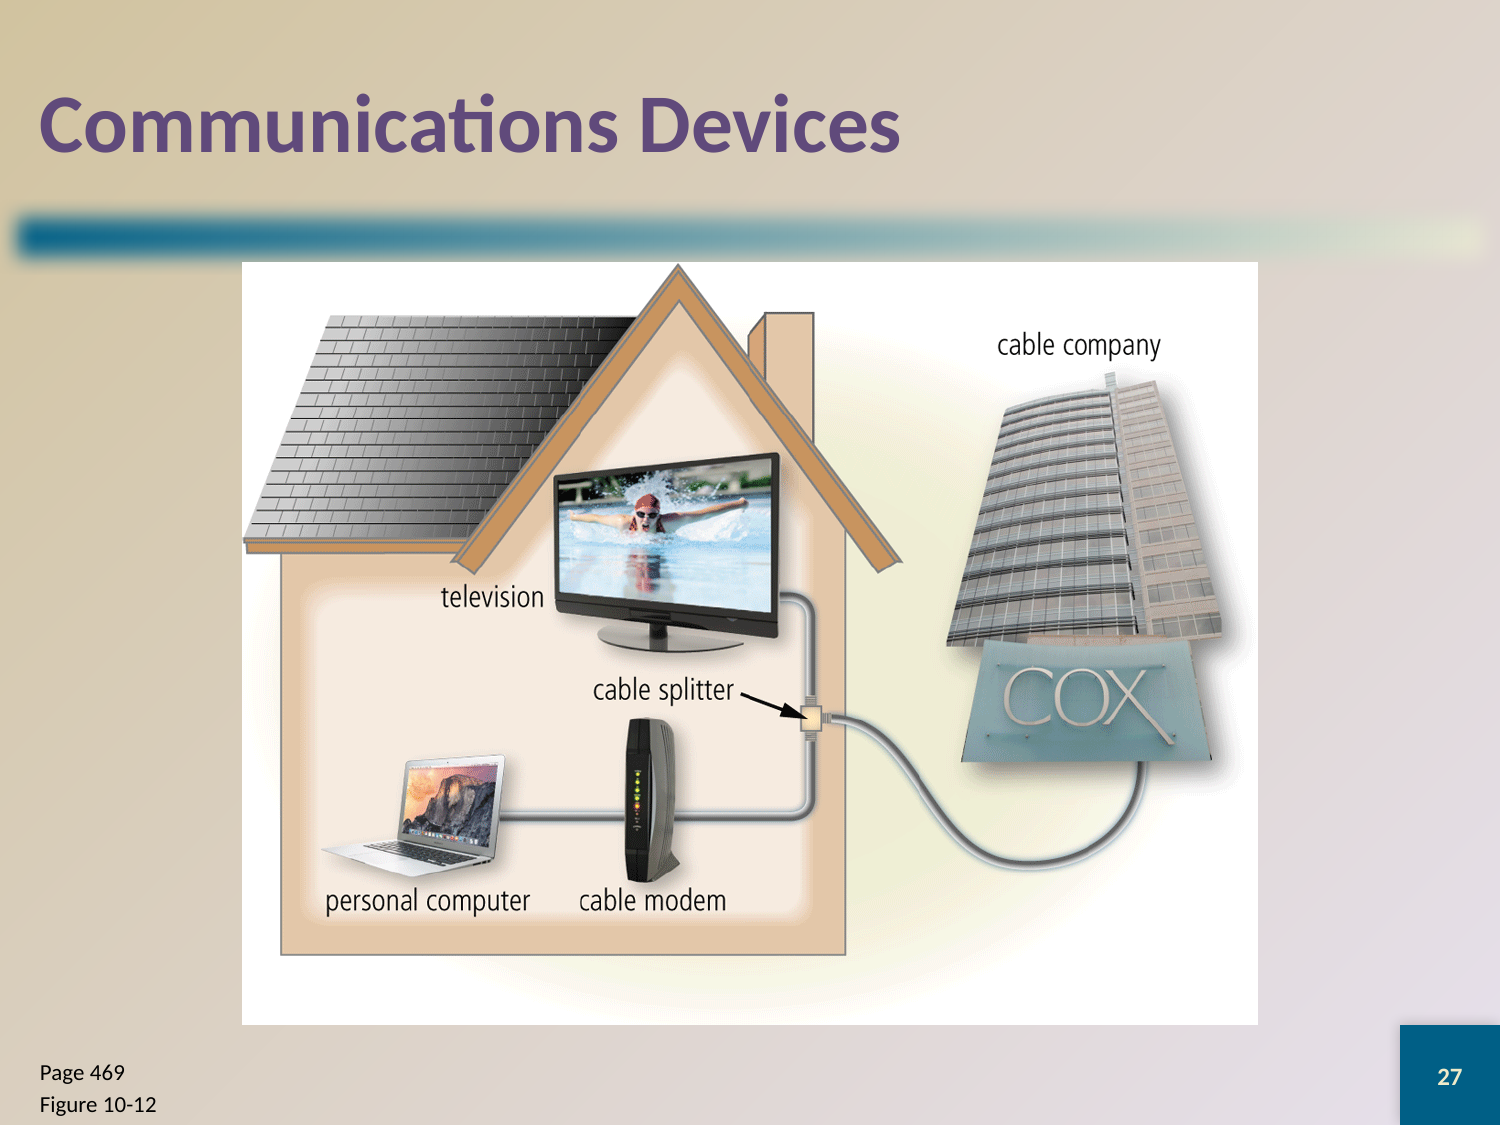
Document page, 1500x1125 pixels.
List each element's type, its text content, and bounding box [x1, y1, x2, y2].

list Page 469 Figure 10-12 [24, 1050, 300, 1125]
slide_number 27 [1400, 1025, 1500, 1125]
title Communications Devices [24, 24, 1475, 213]
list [242, 262, 1258, 1026]
